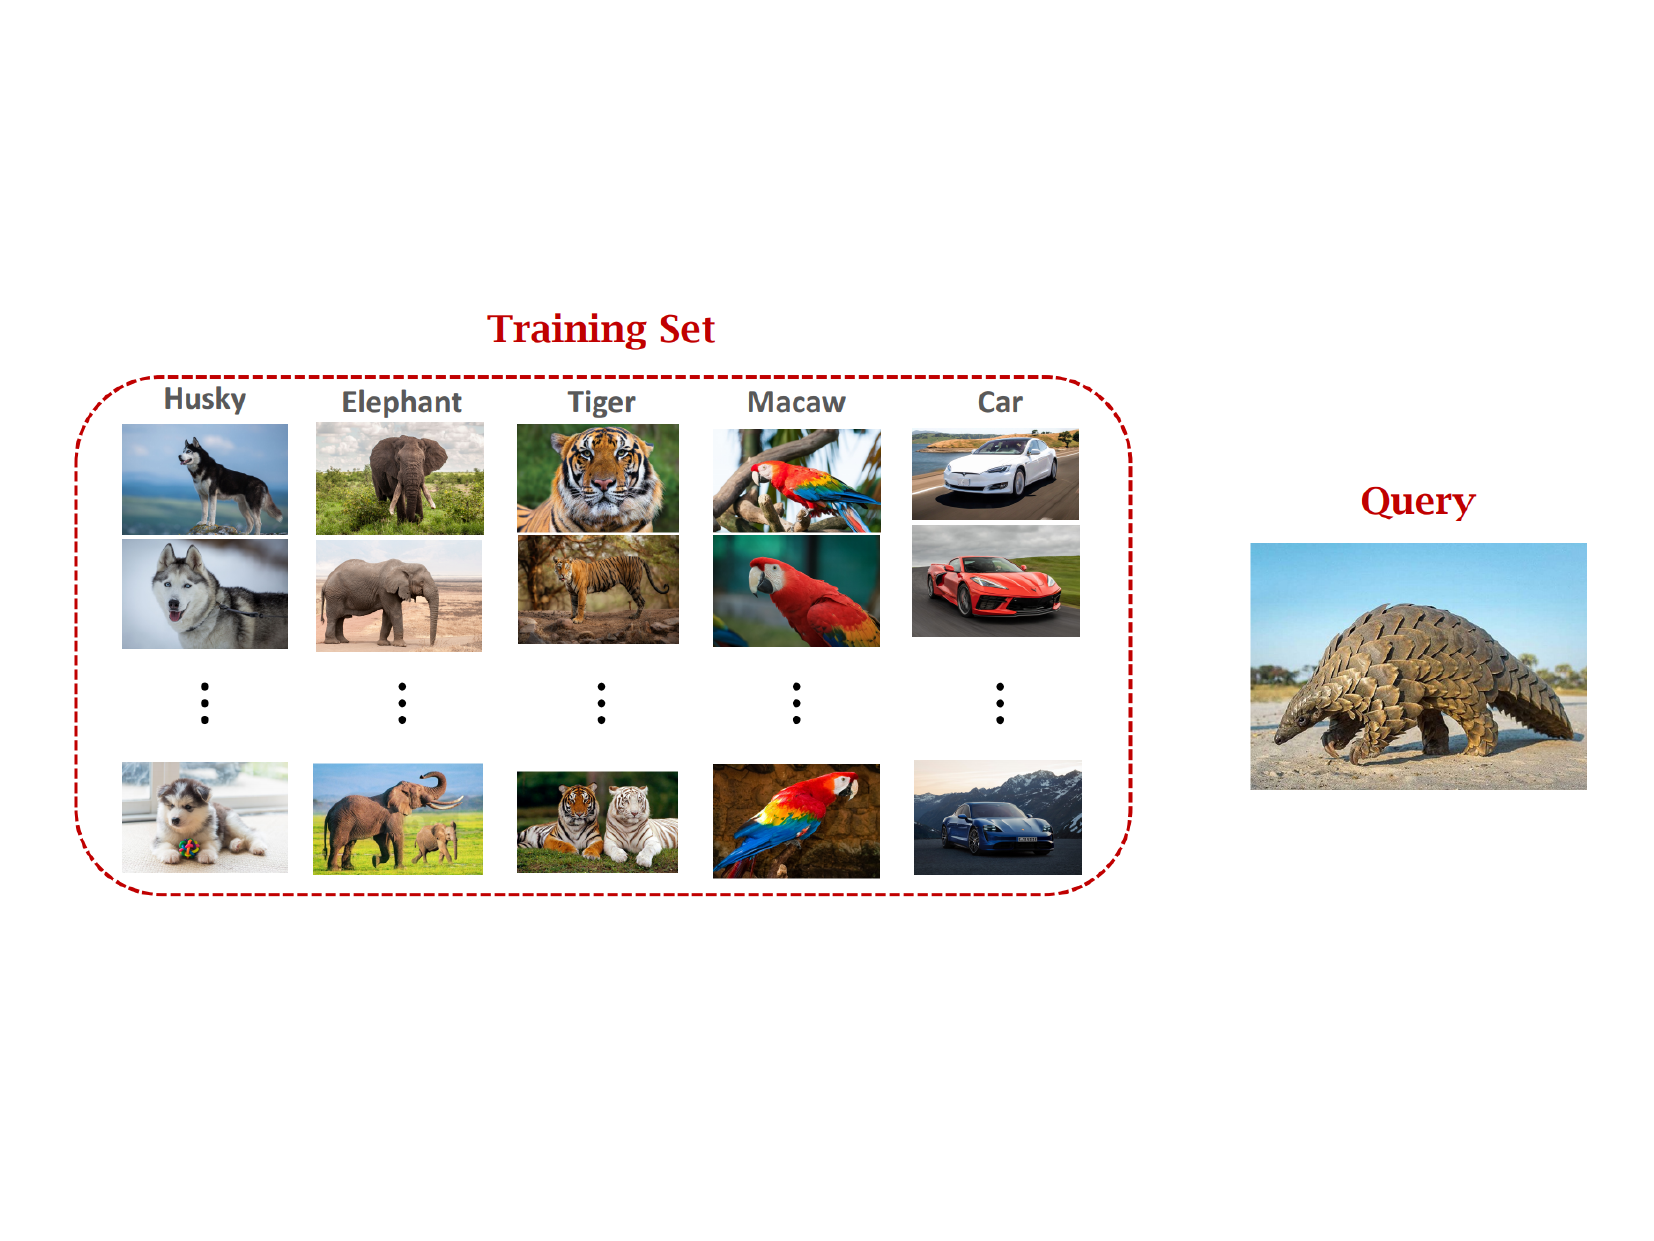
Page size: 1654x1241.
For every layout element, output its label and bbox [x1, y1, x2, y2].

picture [1208, 479, 1617, 809]
picture [38, 287, 1165, 923]
